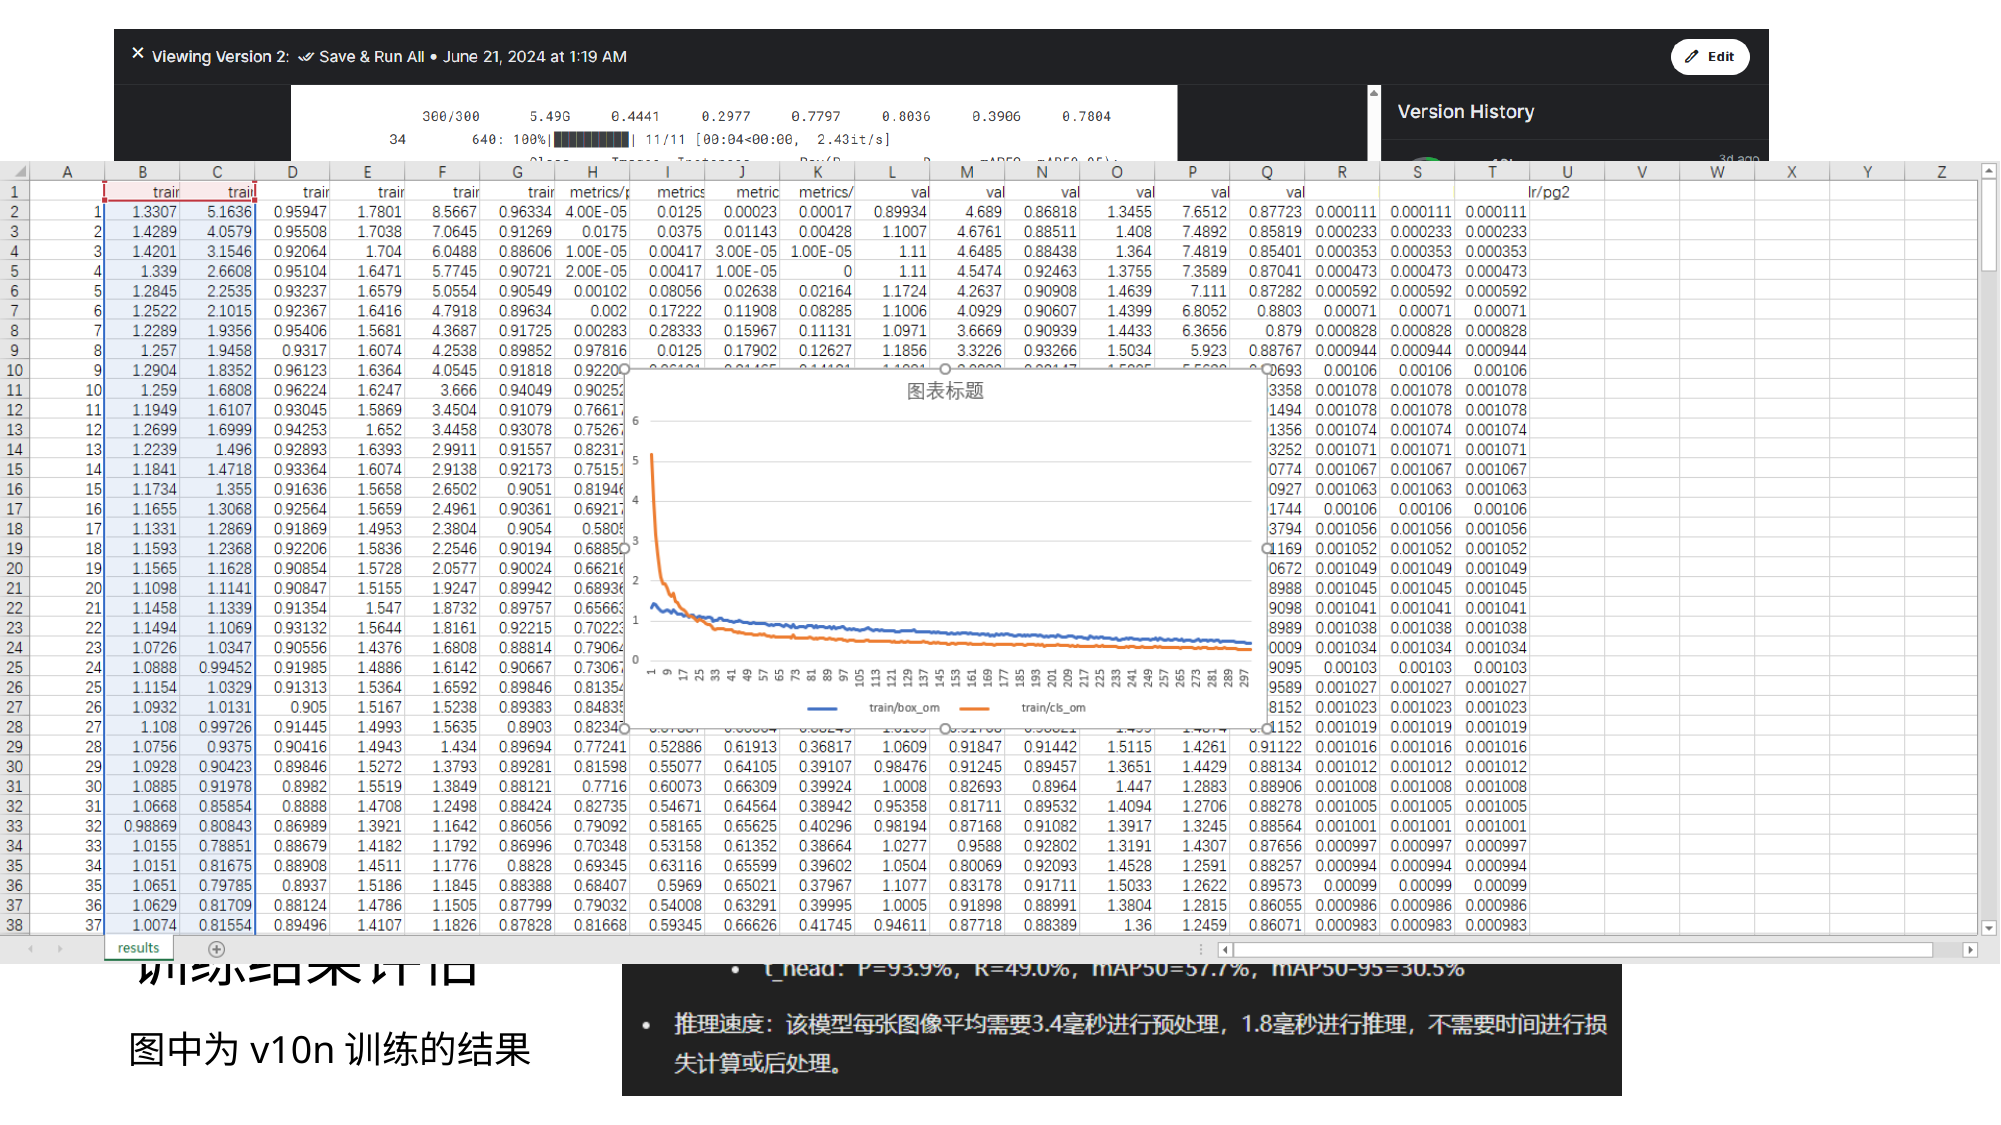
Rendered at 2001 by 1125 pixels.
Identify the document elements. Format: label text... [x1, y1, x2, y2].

picture [0, 29, 2000, 1096]
text_box 图中为v10n训练的结果 [114, 1018, 569, 1079]
text_box 训练结果评估 [116, 964, 496, 1001]
